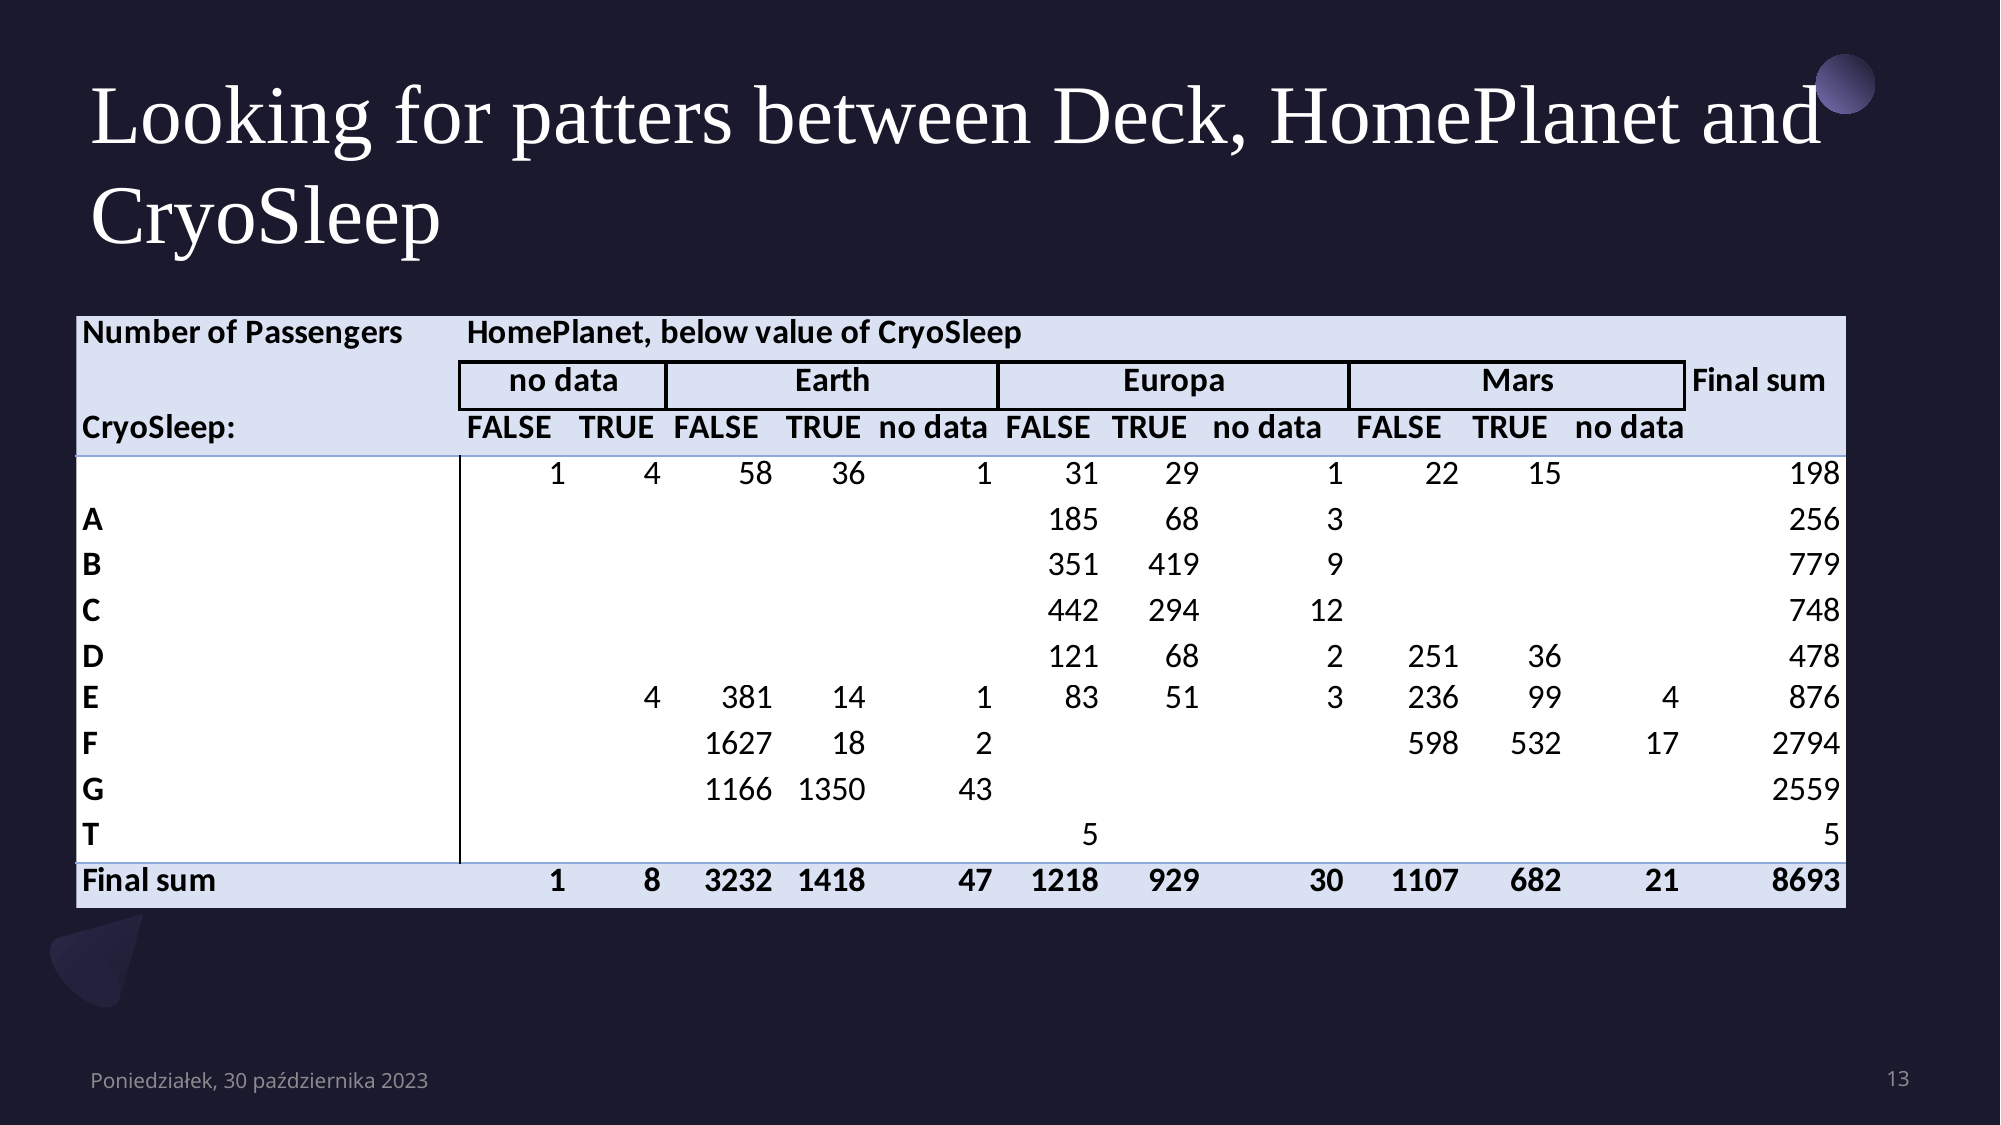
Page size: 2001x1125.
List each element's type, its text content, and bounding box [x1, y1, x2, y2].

picture [74, 314, 1848, 910]
title Looking for patters between Deck, HomePlanet and CryoSleep [90, 60, 1910, 279]
slide_number 13 [1632, 1067, 1910, 1093]
slide_number Poniedziałek, 30 października 2023 [90, 1067, 522, 1093]
